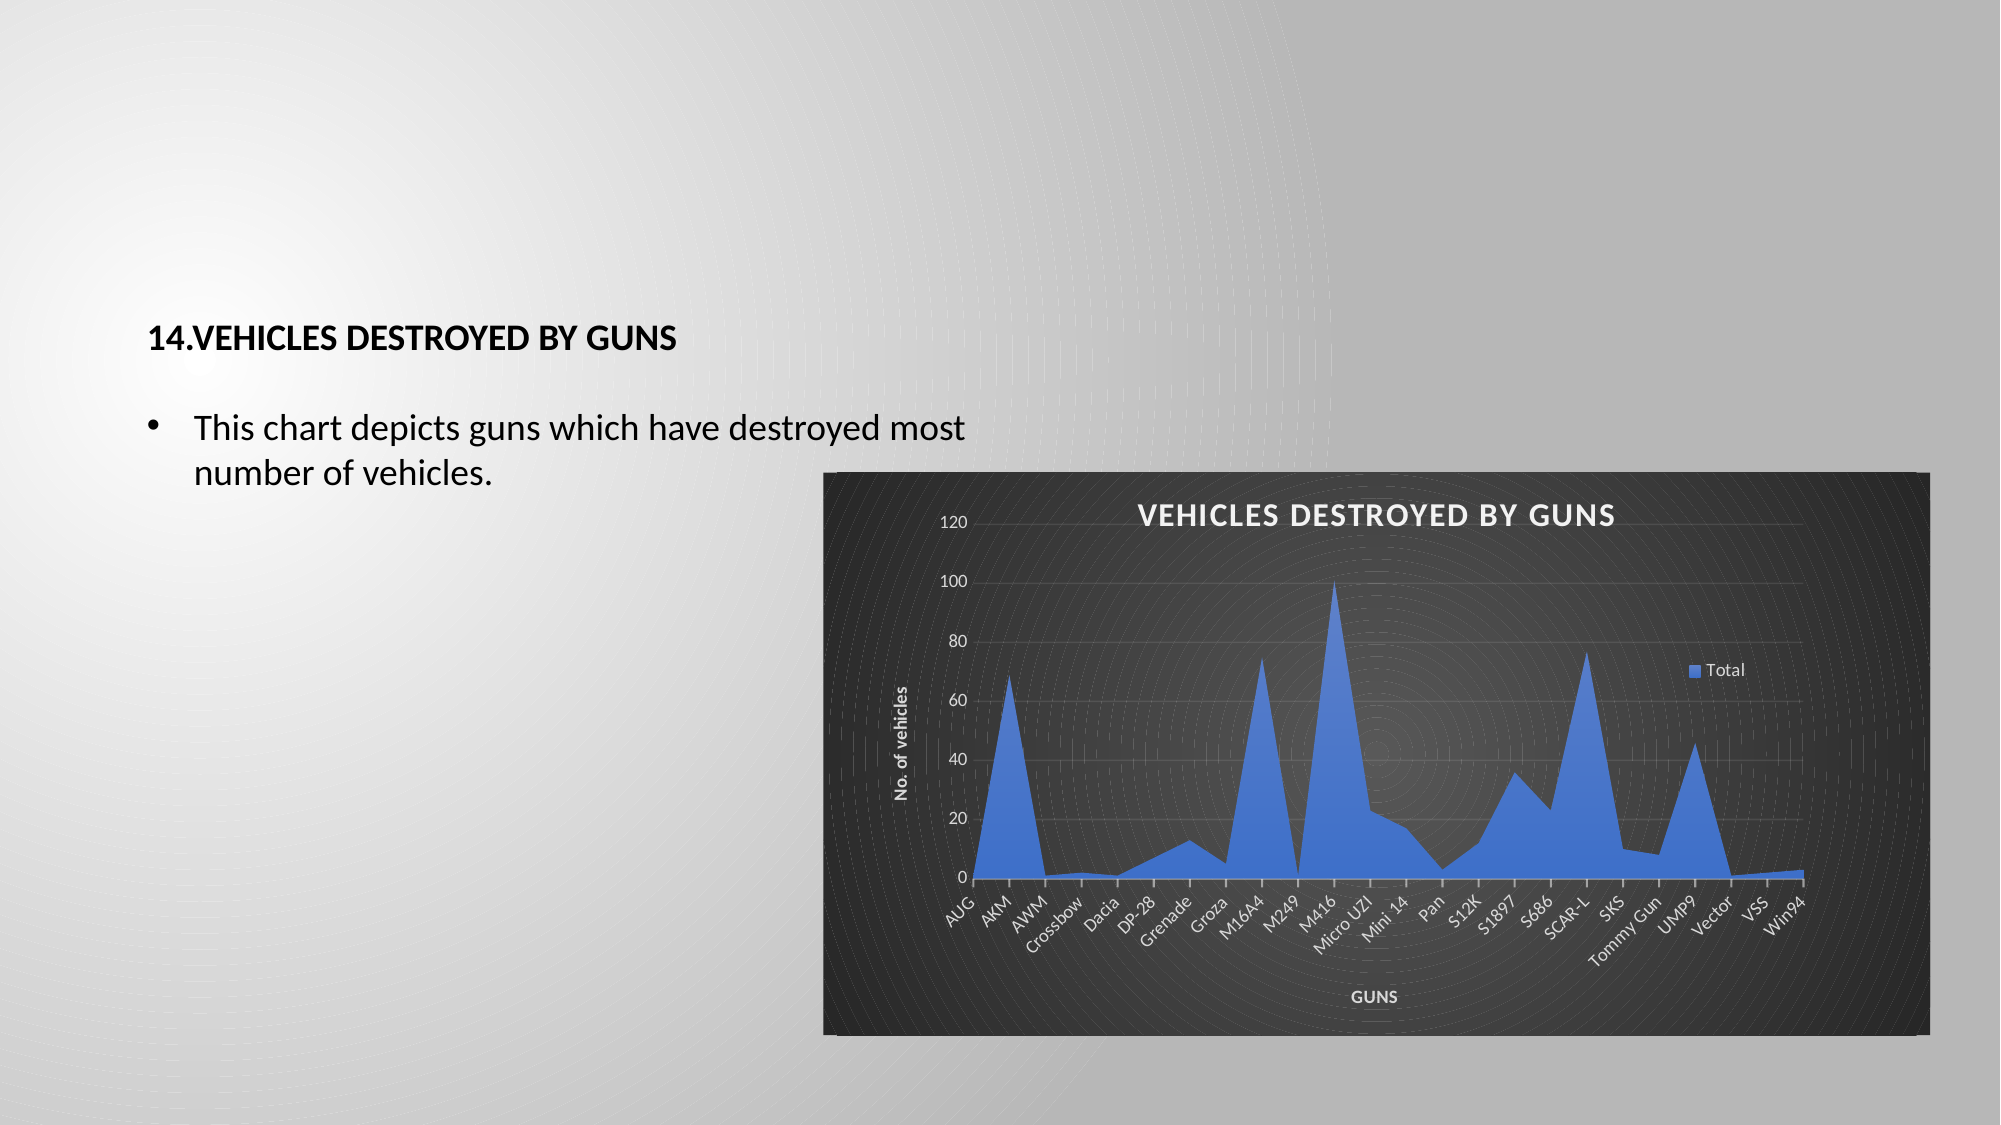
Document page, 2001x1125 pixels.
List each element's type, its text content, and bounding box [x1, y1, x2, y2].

text_box 14.VEHICLES DESTROYED BY GUNS This chart depicts guns which have destroyed most number of vehicles. [132, 305, 1002, 500]
chart [823, 472, 1931, 1036]
